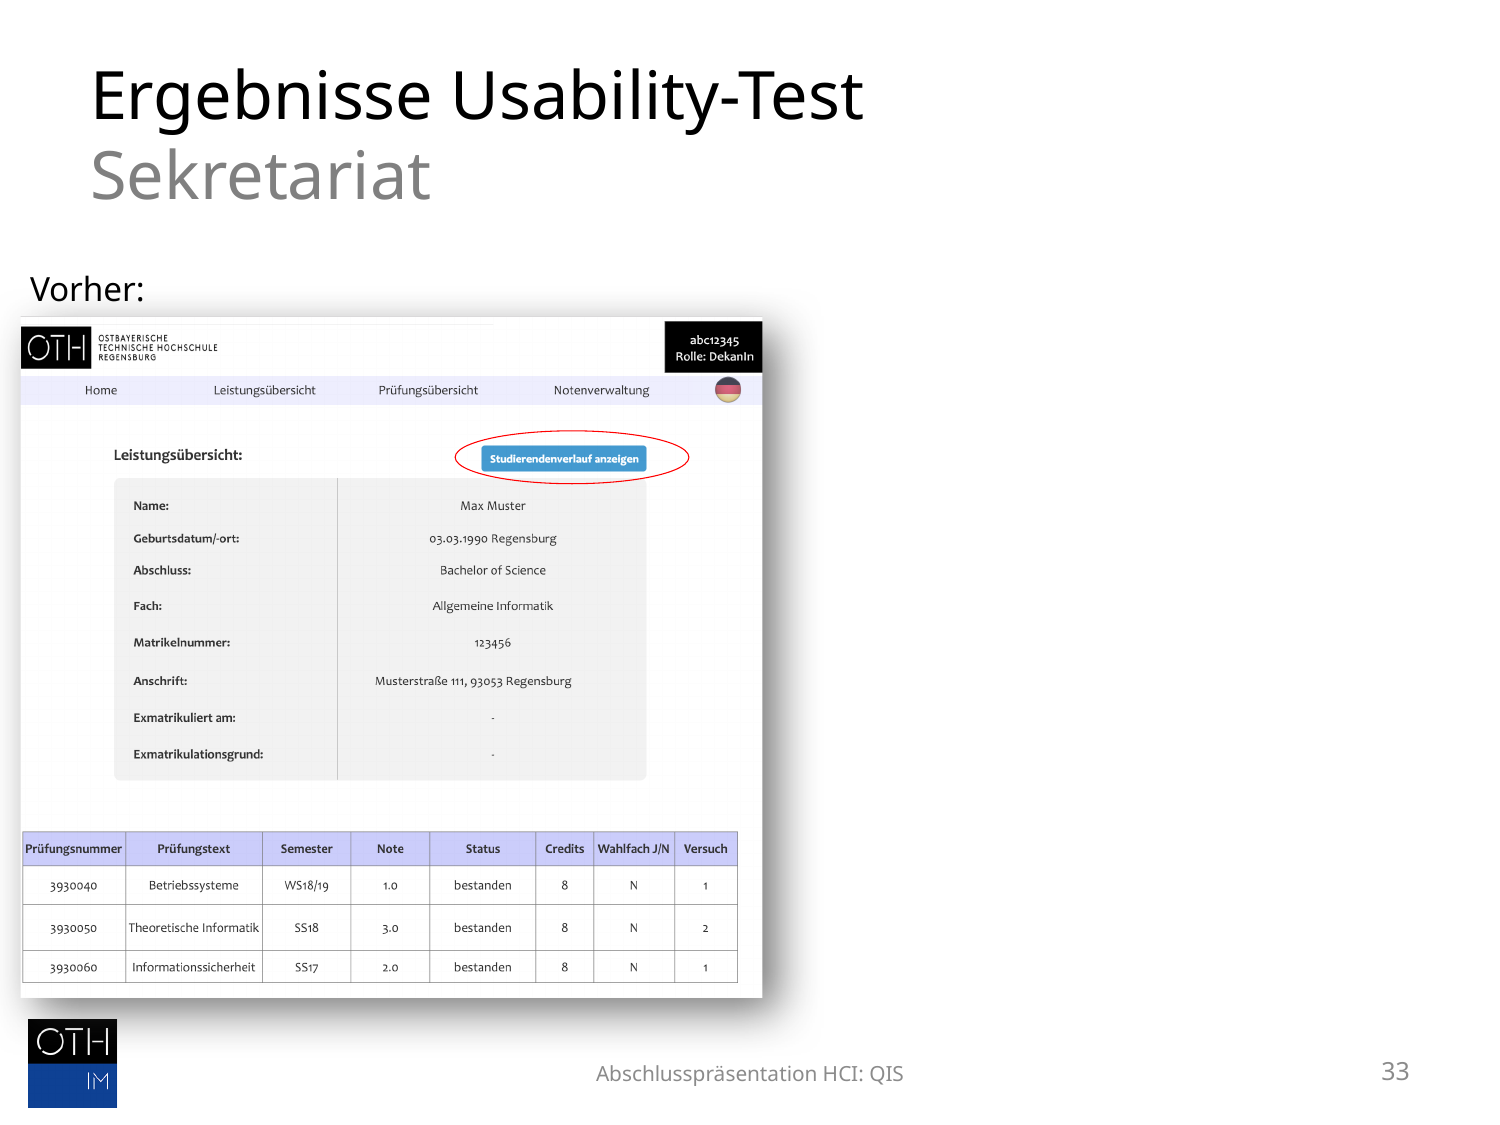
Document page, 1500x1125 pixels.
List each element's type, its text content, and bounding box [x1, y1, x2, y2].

text_box Vorher: [15, 260, 160, 316]
picture [28, 1019, 119, 1108]
title Ergebnisse Usability-Test Sekretariat [75, 45, 1425, 233]
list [20, 316, 763, 998]
footer Abschlusspräsentation HCI: QIS [512, 1042, 988, 1103]
slide_number 33 [1074, 1042, 1425, 1103]
